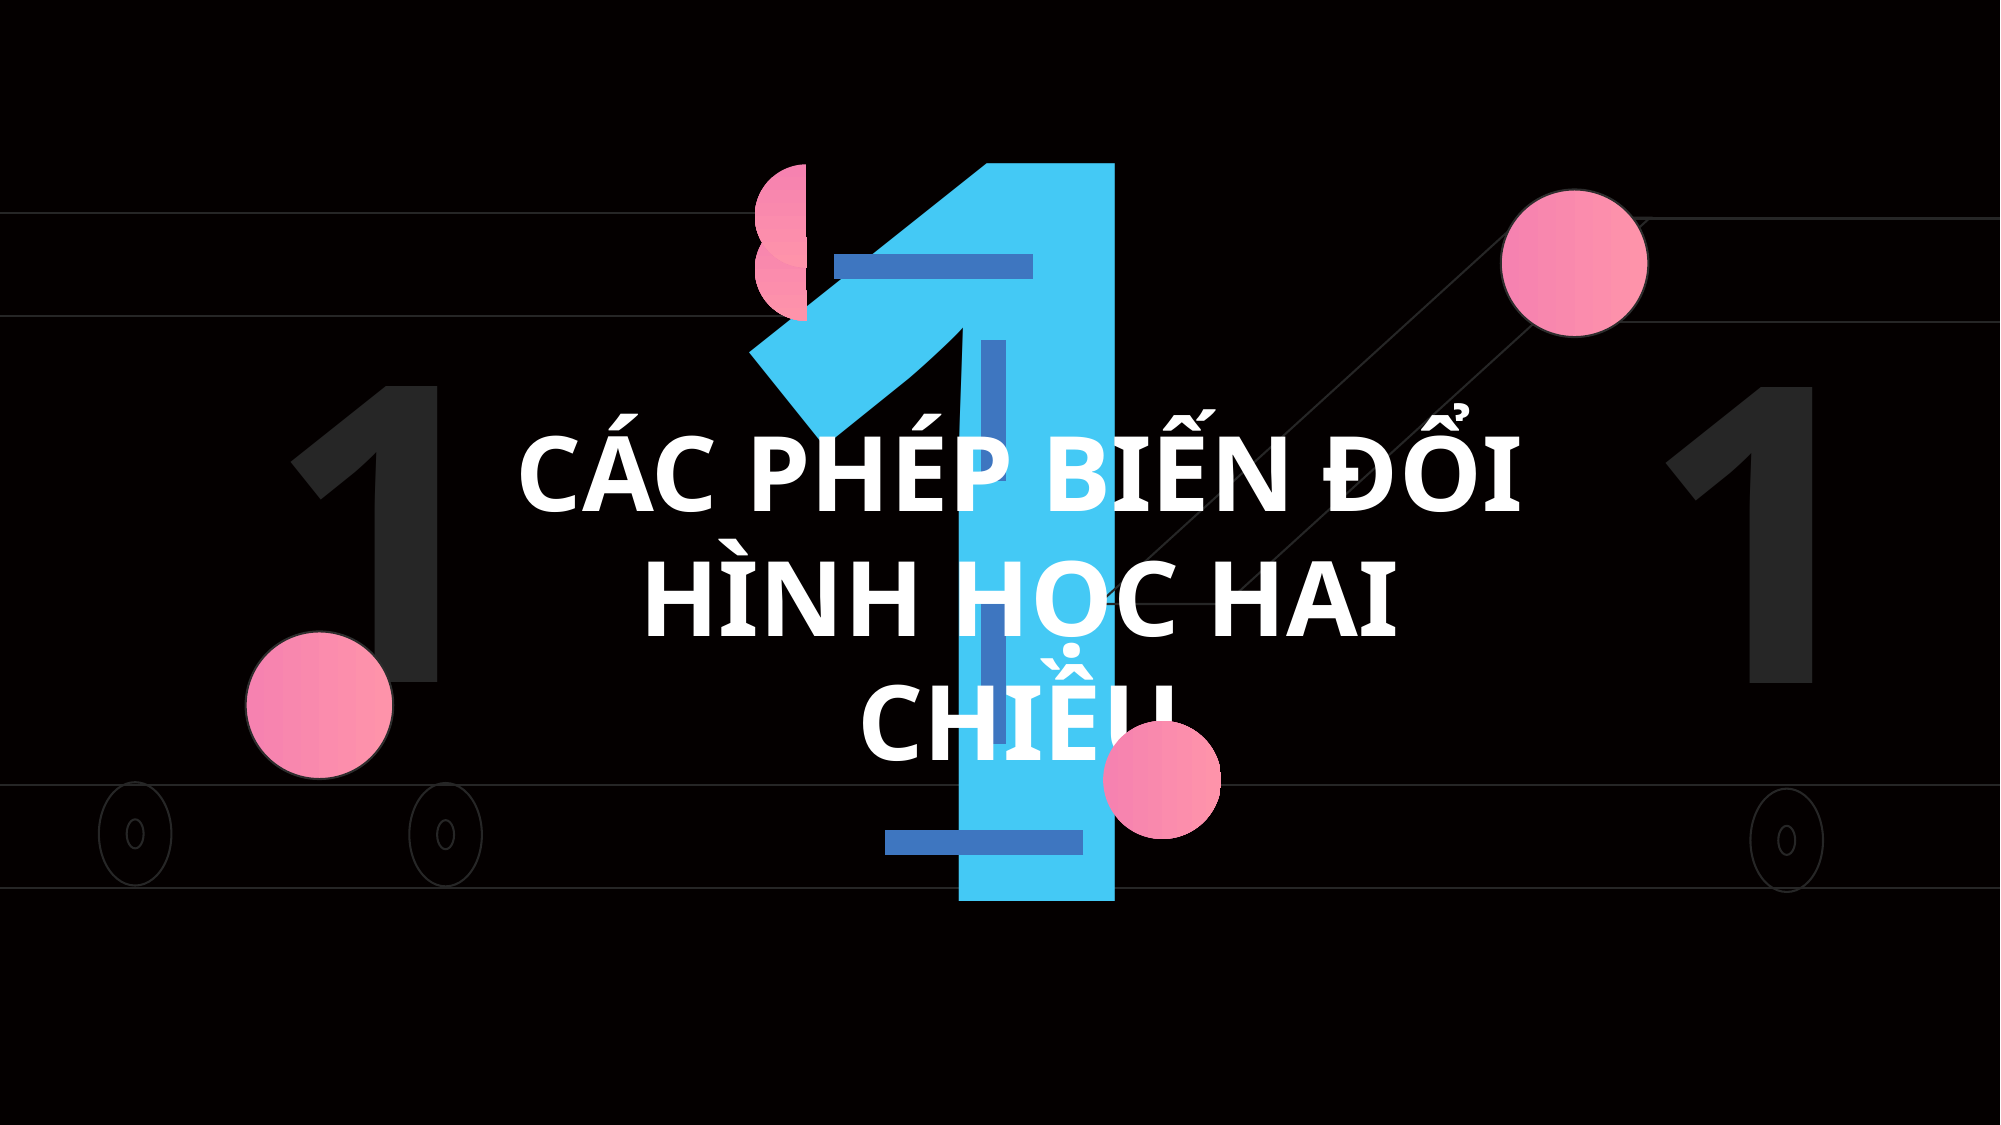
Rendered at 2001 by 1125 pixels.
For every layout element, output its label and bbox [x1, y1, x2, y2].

text_box [0, 0, 2000, 1125]
